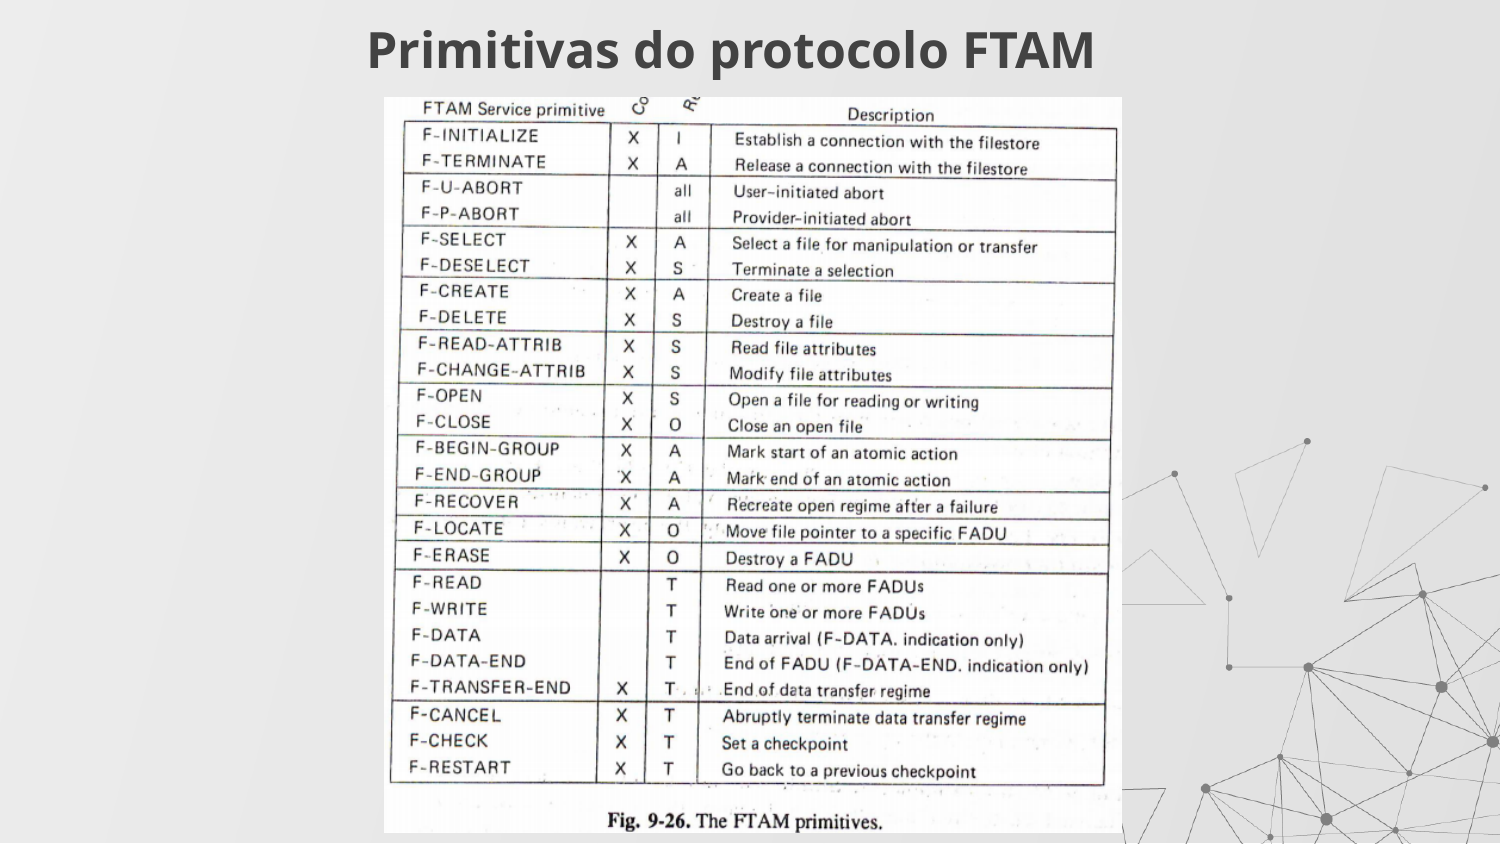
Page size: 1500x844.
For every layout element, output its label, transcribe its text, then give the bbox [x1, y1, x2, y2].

title Primitivas do protocolo FTAM [304, 3, 1160, 159]
picture [0, 0, 1500, 844]
